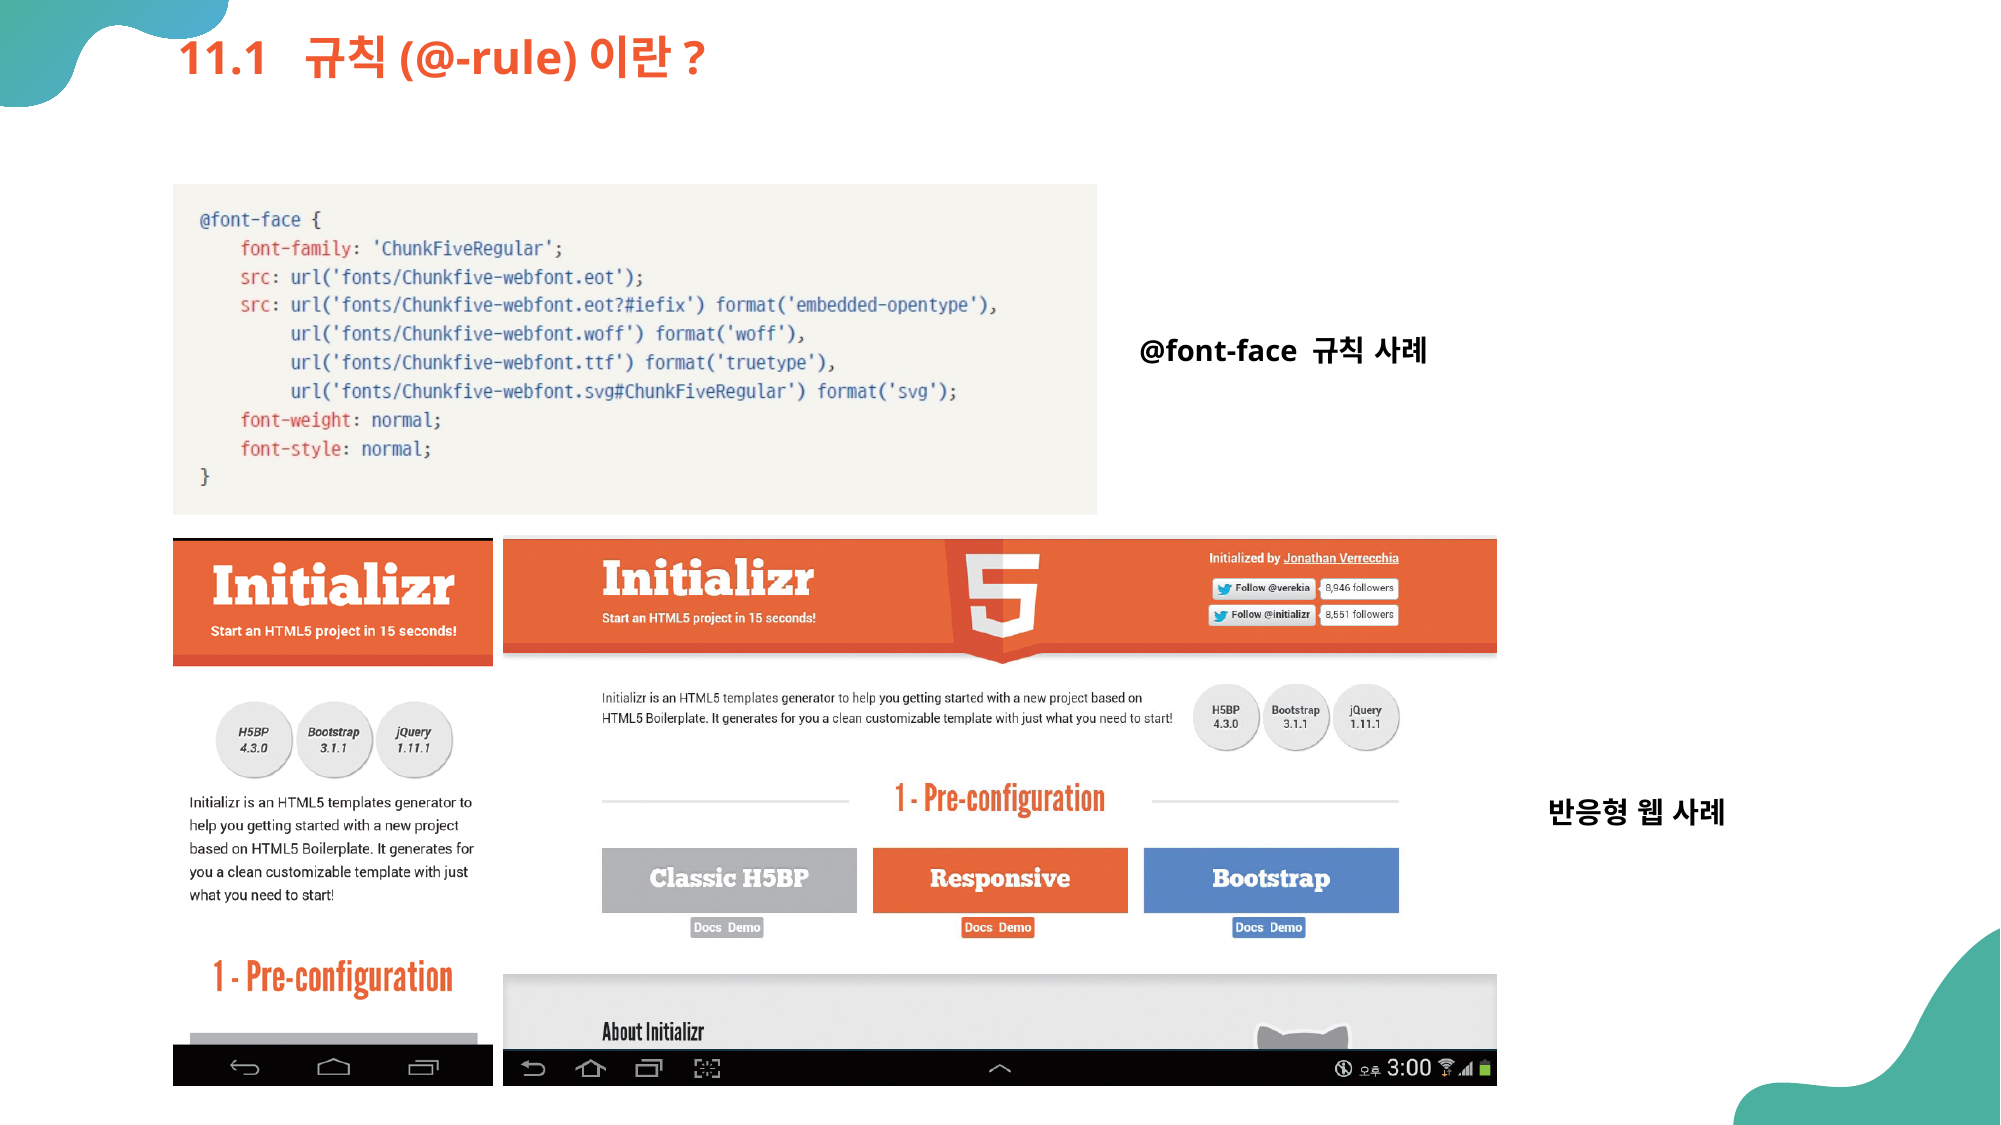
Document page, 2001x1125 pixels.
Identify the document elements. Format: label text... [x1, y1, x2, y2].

text_box @font-face 규칙 사례 [1124, 324, 1444, 375]
picture [503, 535, 1497, 1086]
title 11.1 규칙(@-rule)이란? [162, 27, 2000, 93]
text_box 반응형 웹 사례 [1533, 786, 1742, 837]
picture [173, 184, 1097, 516]
picture [173, 538, 493, 1086]
